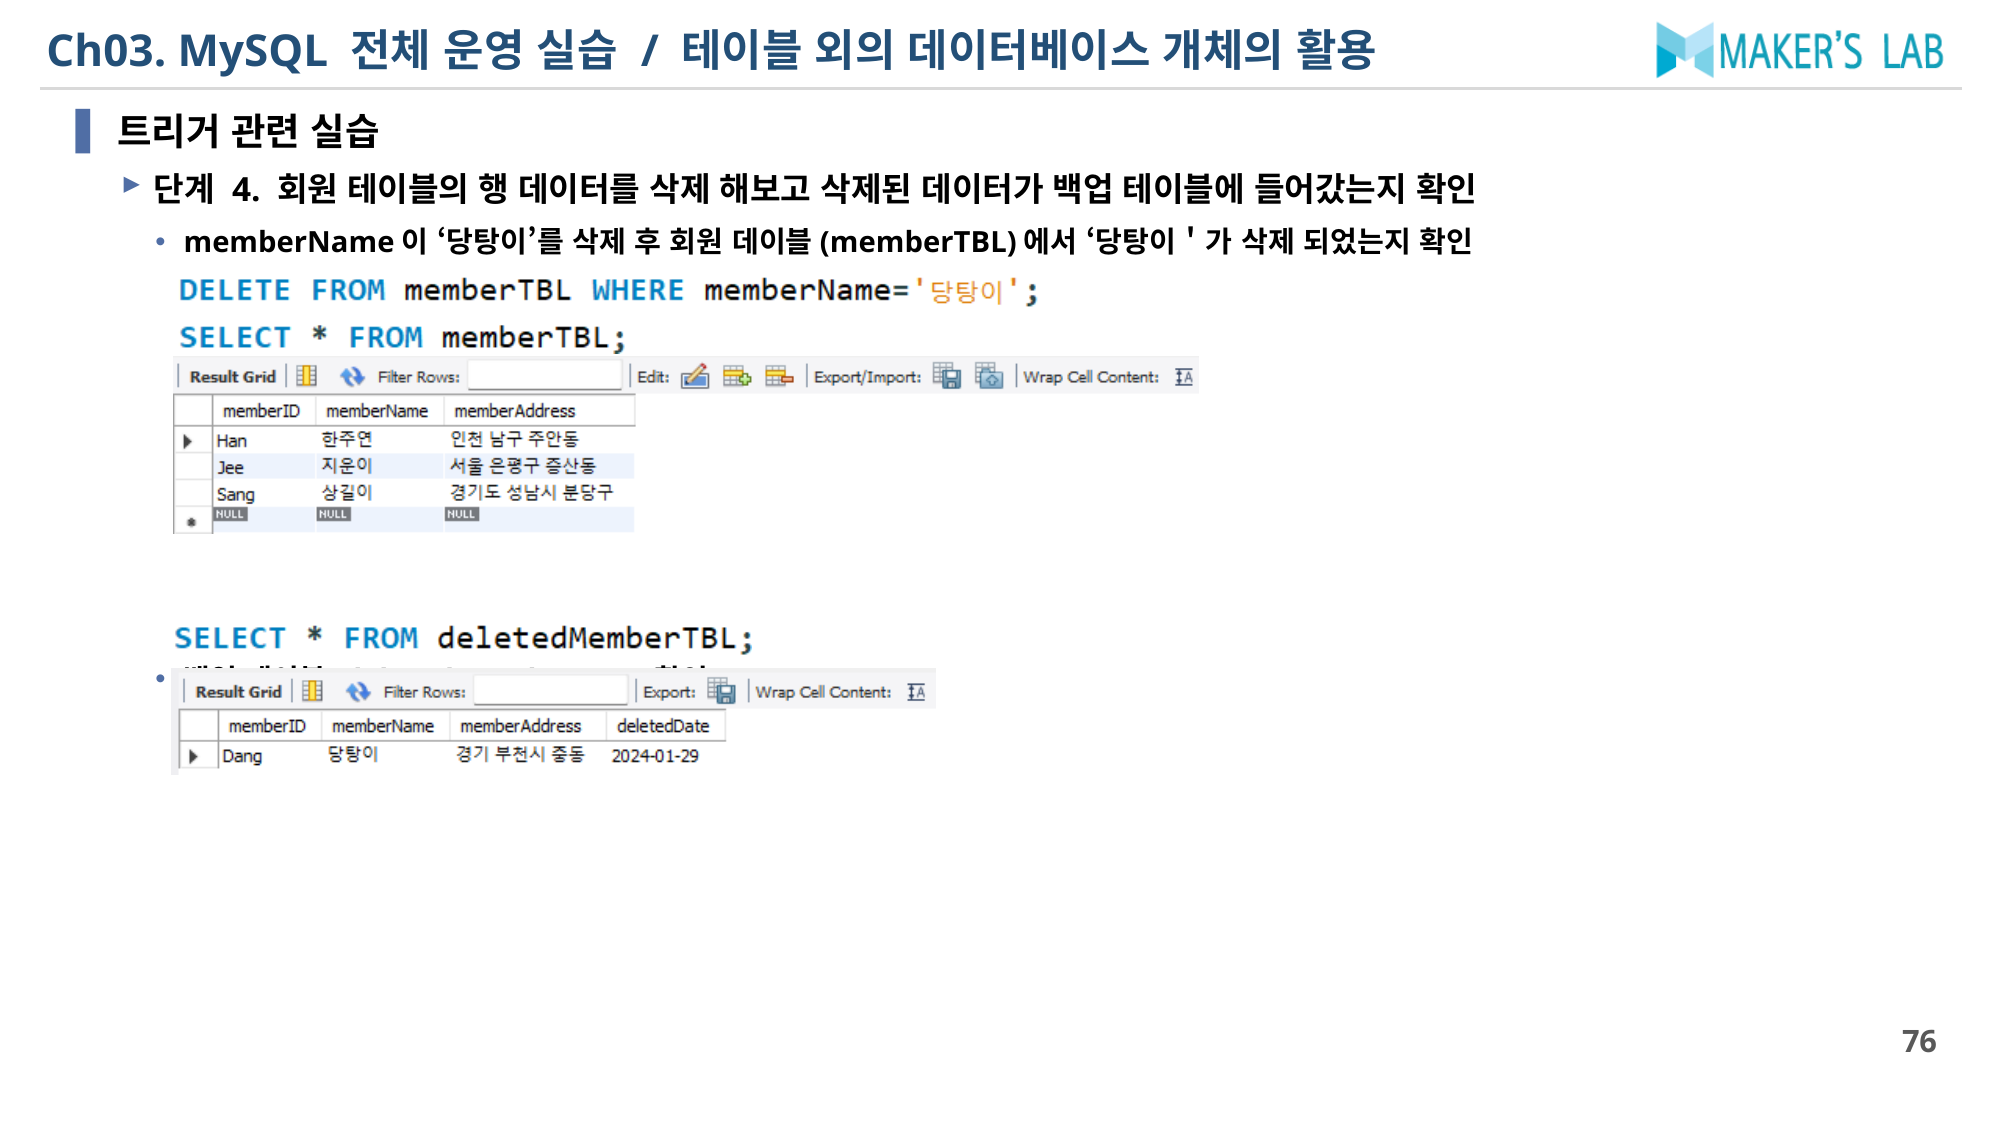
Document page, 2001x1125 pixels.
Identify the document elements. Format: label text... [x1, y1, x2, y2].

picture [171, 668, 937, 775]
picture [172, 356, 1199, 534]
slide_number 76 [1802, 1012, 1953, 1073]
list 트리거 관련 실습 단계 4. 회원 테이블의 행 데이터를 삭제 해보고 삭제된 데이터가 백업 테이블에 들어갔는지 확인 memberName이 ‘당탕이’를 삭제 후 회원 데이블(memberTBL)에서 ‘당탕이＇가 삭제 되었는지 확인 백업 테이블(deletedMemberTBL) 확인 [46, 100, 1929, 404]
title Ch03. MySQL 전체 운영 실습 / 테이블 외의 데이터베이스 개체의 활용 [31, 14, 1914, 84]
picture [172, 275, 1054, 354]
picture [1648, 11, 1952, 84]
picture [171, 615, 752, 659]
